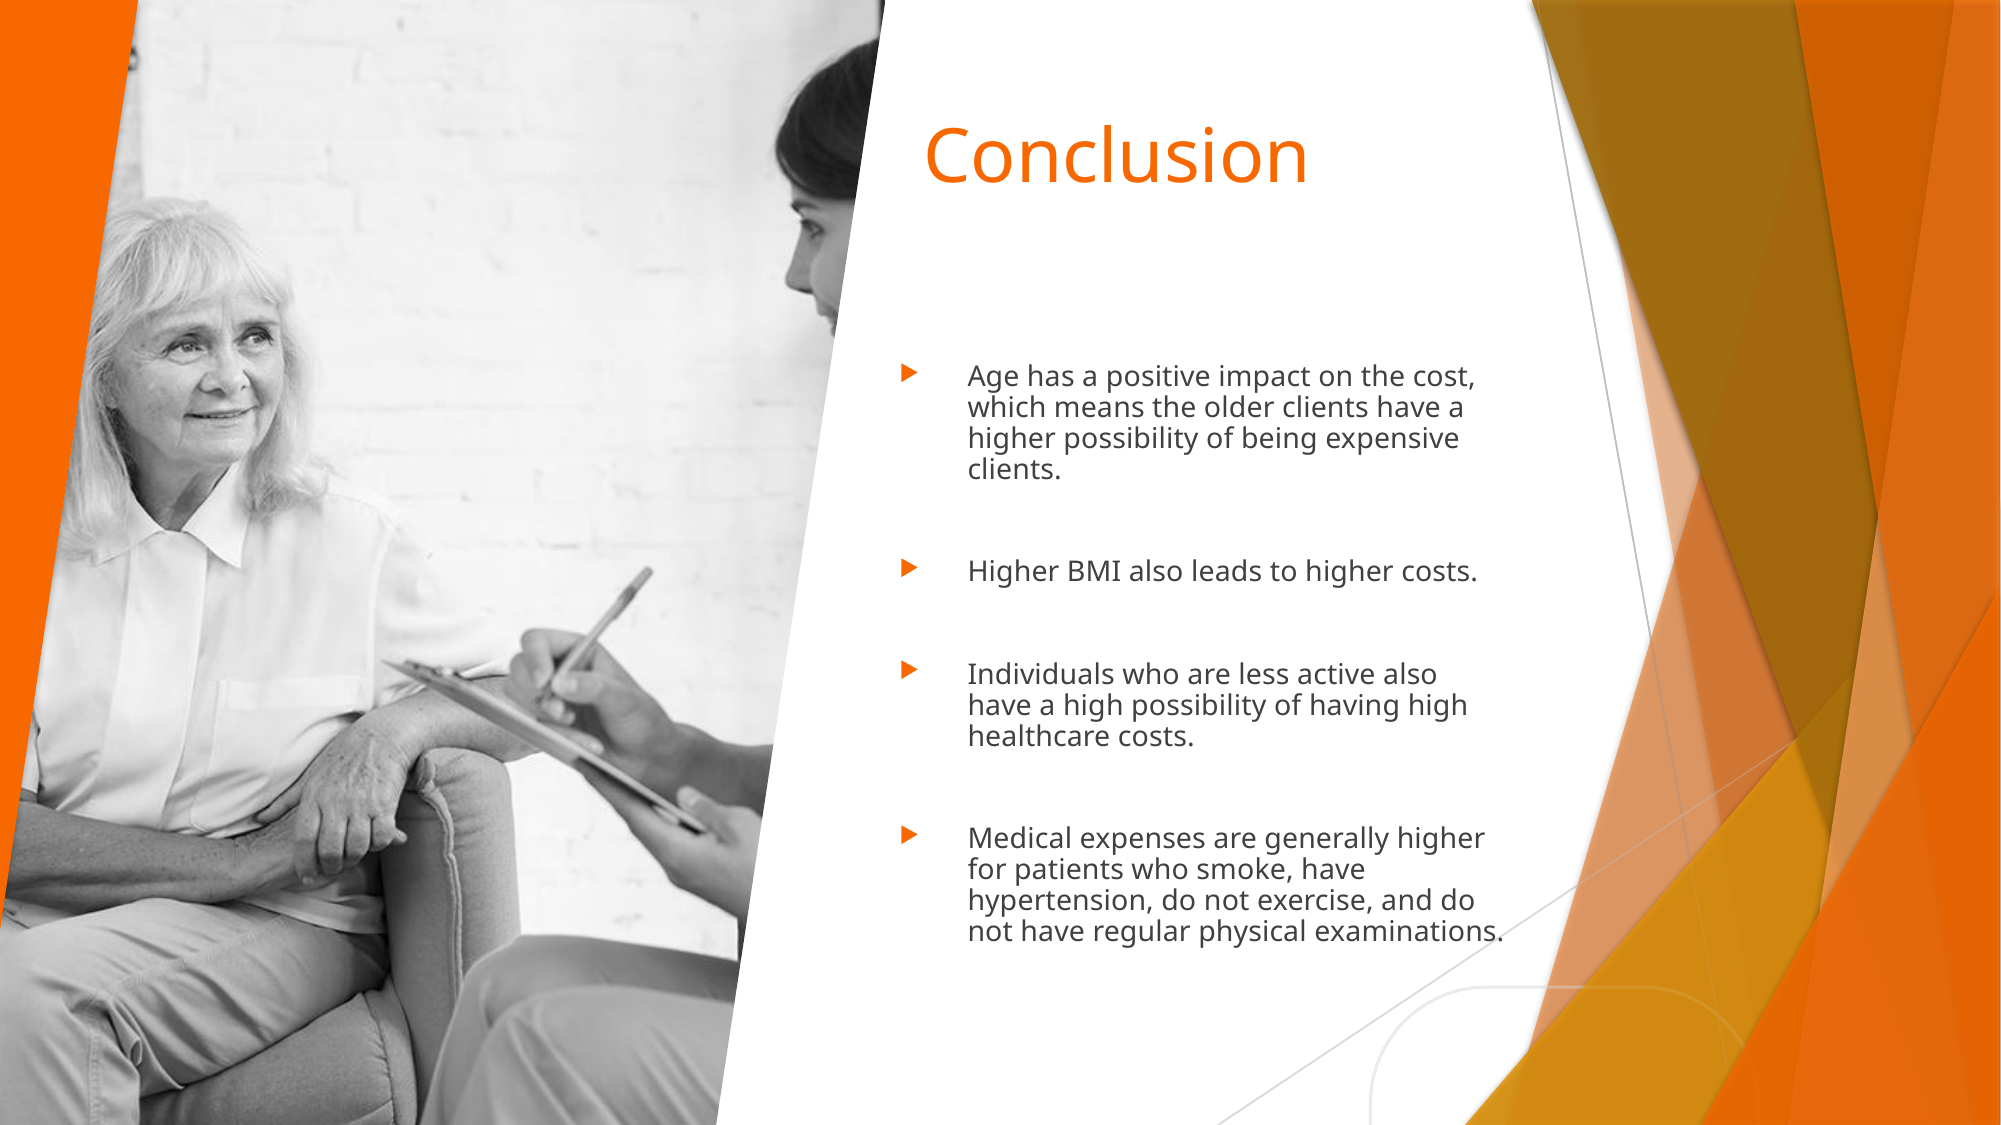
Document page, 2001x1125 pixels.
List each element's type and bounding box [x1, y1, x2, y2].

picture [0, 0, 886, 1125]
text_box [887, 0, 2000, 1125]
